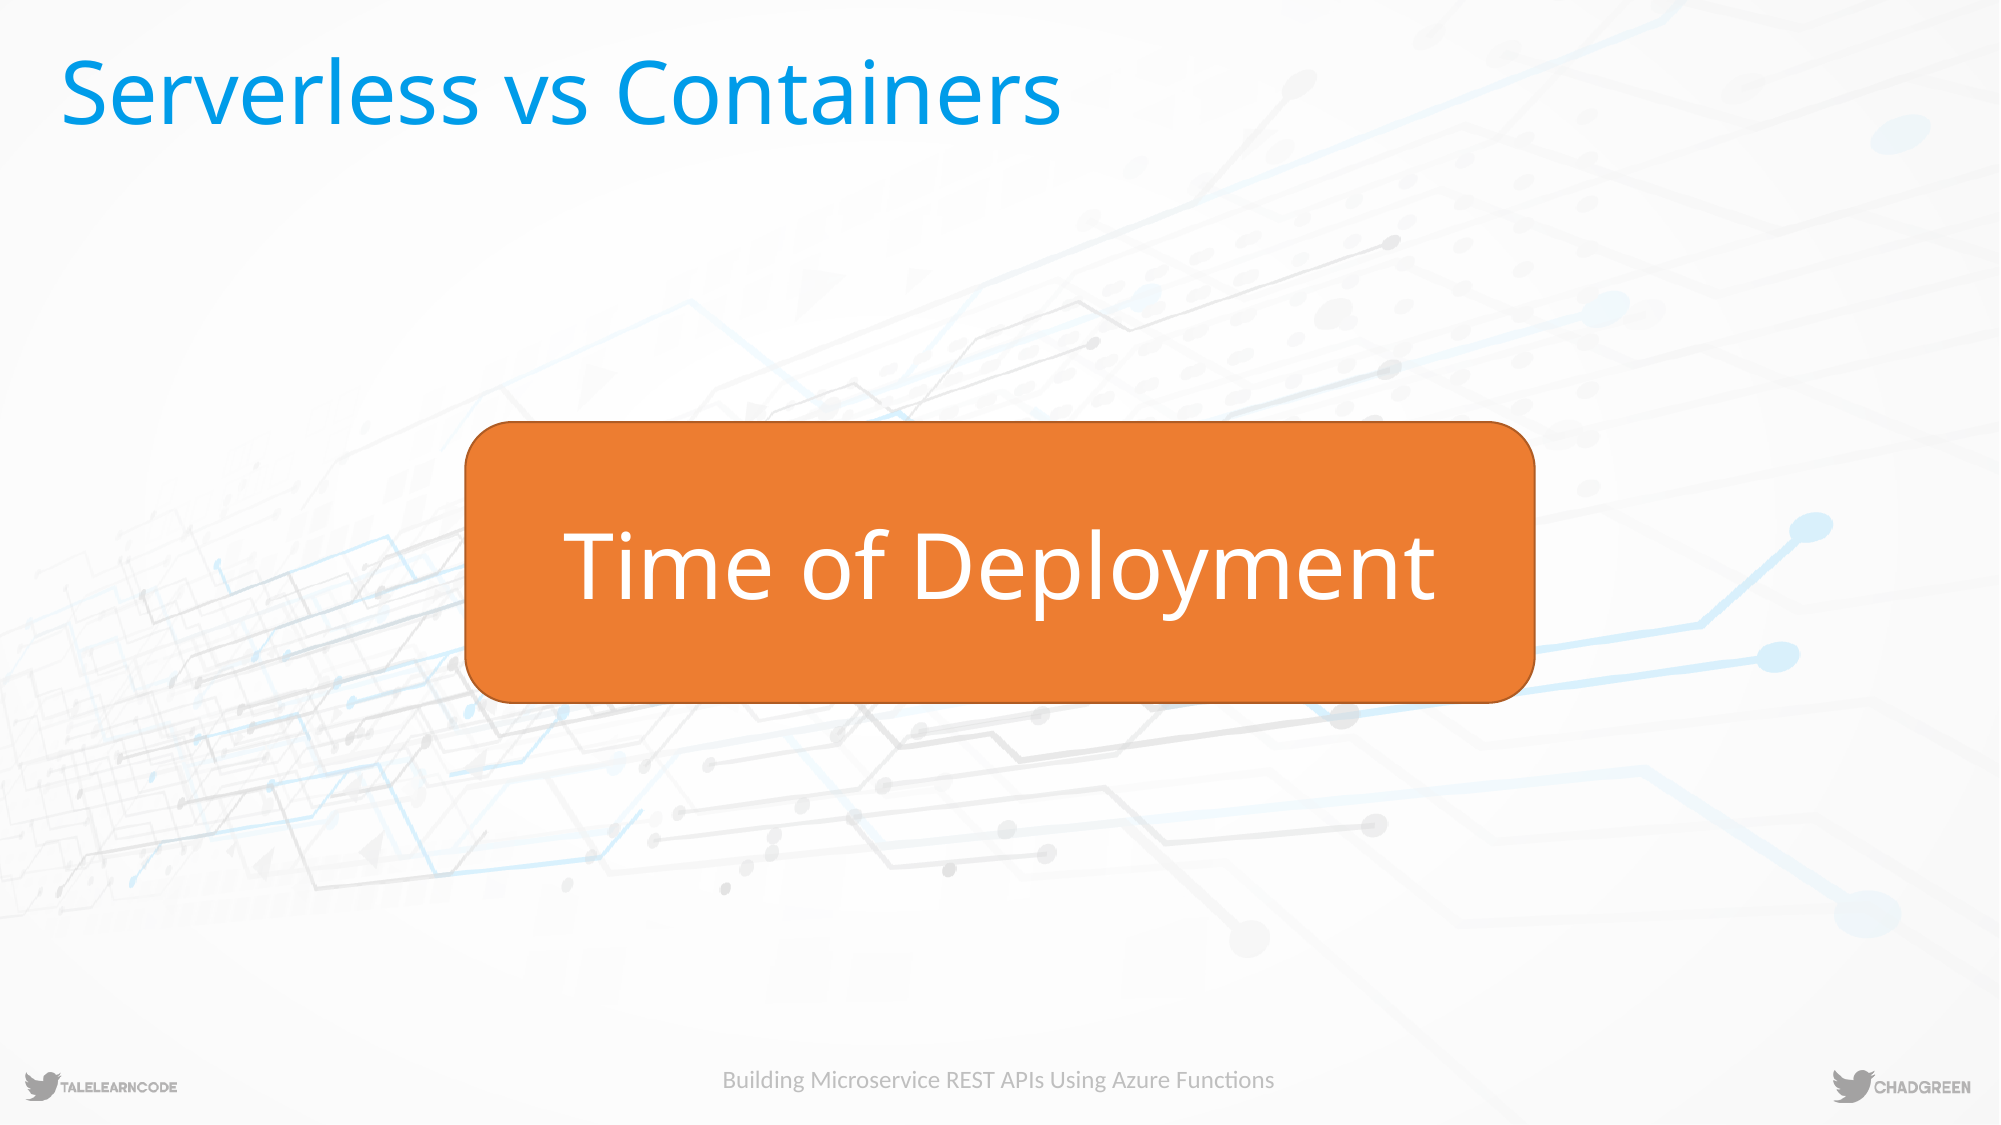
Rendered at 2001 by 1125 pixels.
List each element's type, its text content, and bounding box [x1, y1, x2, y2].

text_box Time of Deployment [464, 421, 1536, 704]
title Serverless vs Containers [45, 40, 1952, 152]
